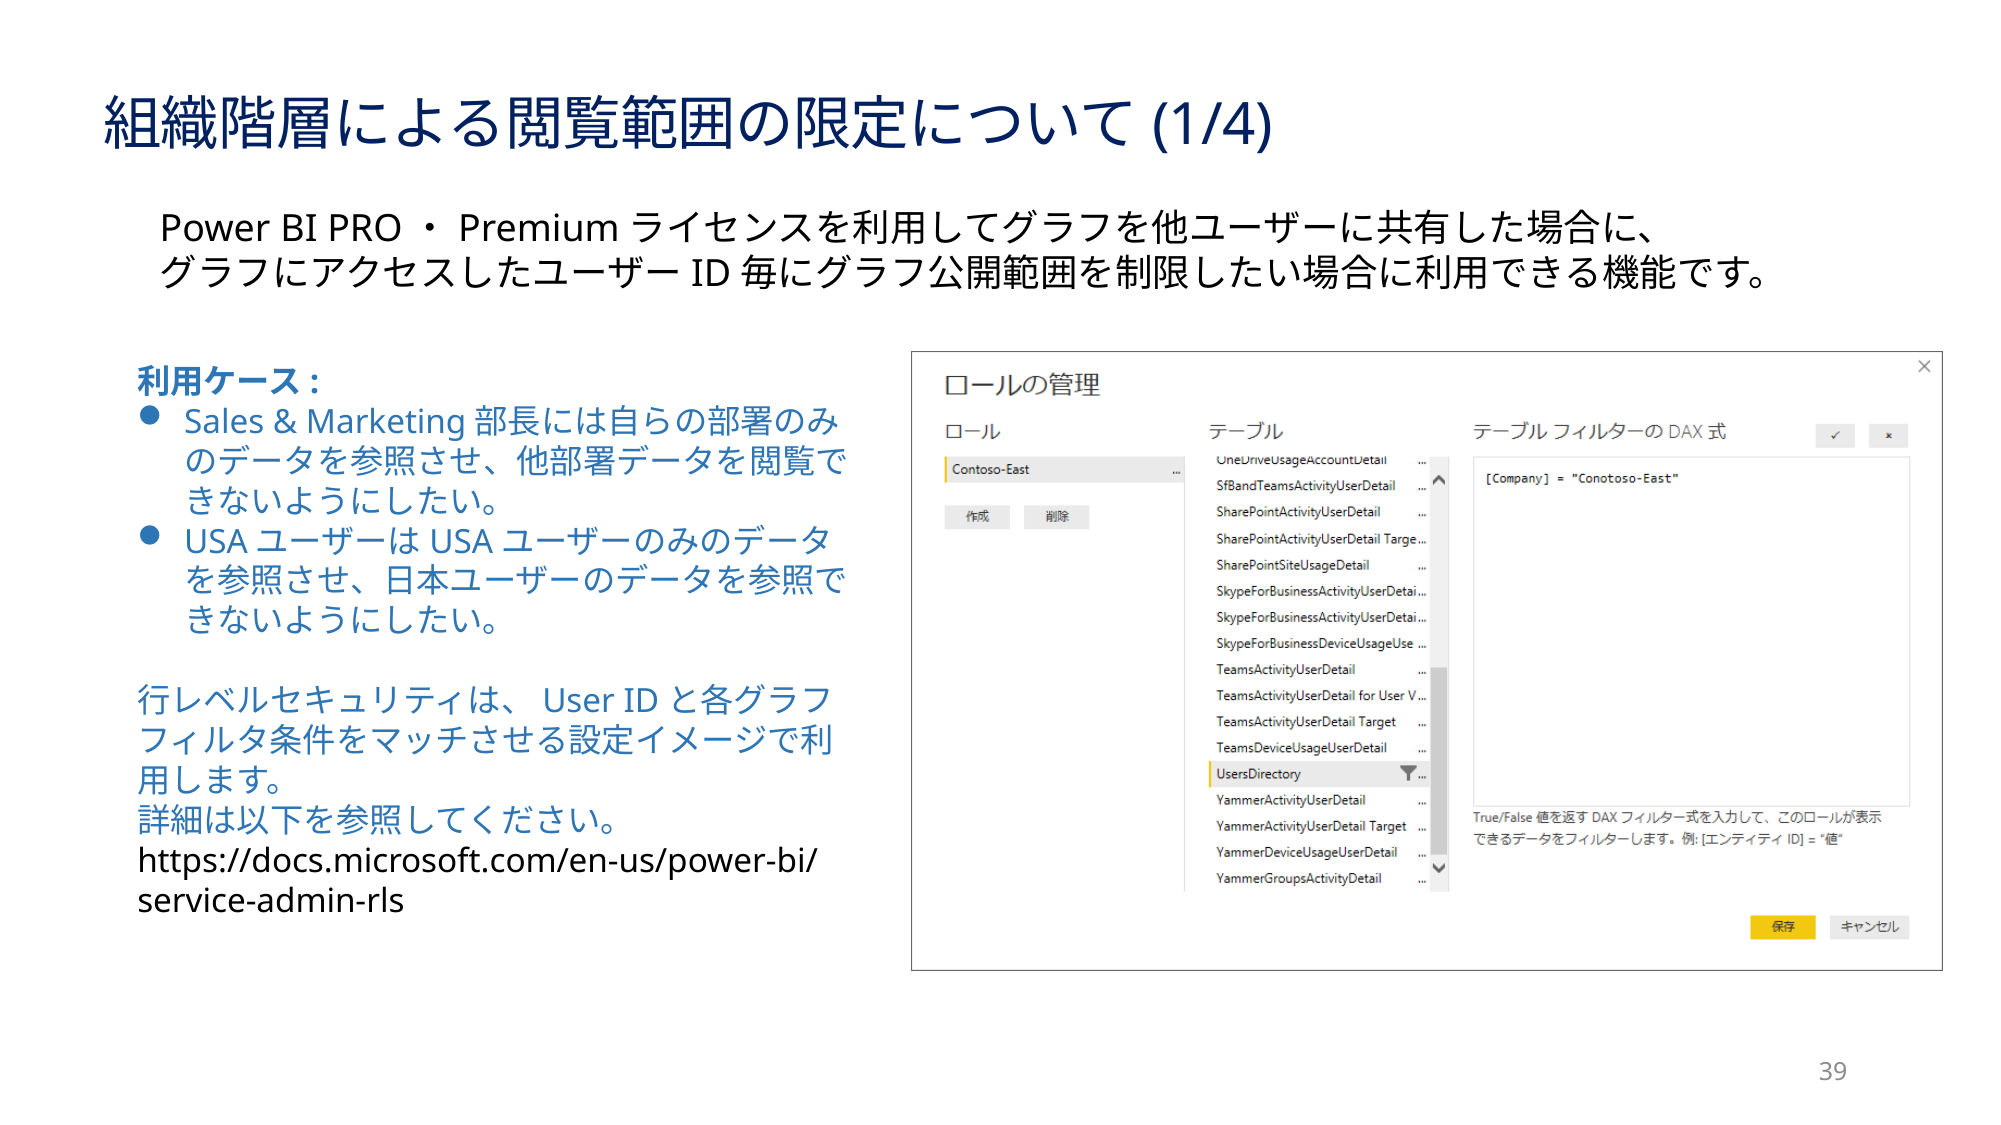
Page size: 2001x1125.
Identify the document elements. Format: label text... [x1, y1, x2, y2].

text_box Power BI PRO・Premiumライセンスを利用してグラフを他ユーザーに共有した場合に、 グラフにアクセスしたユーザーID毎にグラフ公開範囲を制限したい場合に利用できる機能です。 [144, 197, 1909, 352]
slide_number 39 [1412, 1042, 1863, 1103]
title 組織階層による閲覧範囲の限定について(1/4) [88, 55, 1828, 173]
picture [911, 351, 1943, 971]
text_box 利用ケース: Sales & Marketing部長には自らの部署のみのデータを参照させ、他部署データを閲覧できないようにしたい。 USAユーザーはUSAユーザーのみのデータを参照させ、日本ユーザーのデータを参照できないようにしたい。 行レベルセキュリティは、User IDと各グラフフィルタ条件をマッチさせる設定イメージで利用します。 詳細は以下を参照してください。 https://docs.microsoft.com/en-us/power-bi/service-admin-rls [122, 352, 876, 927]
